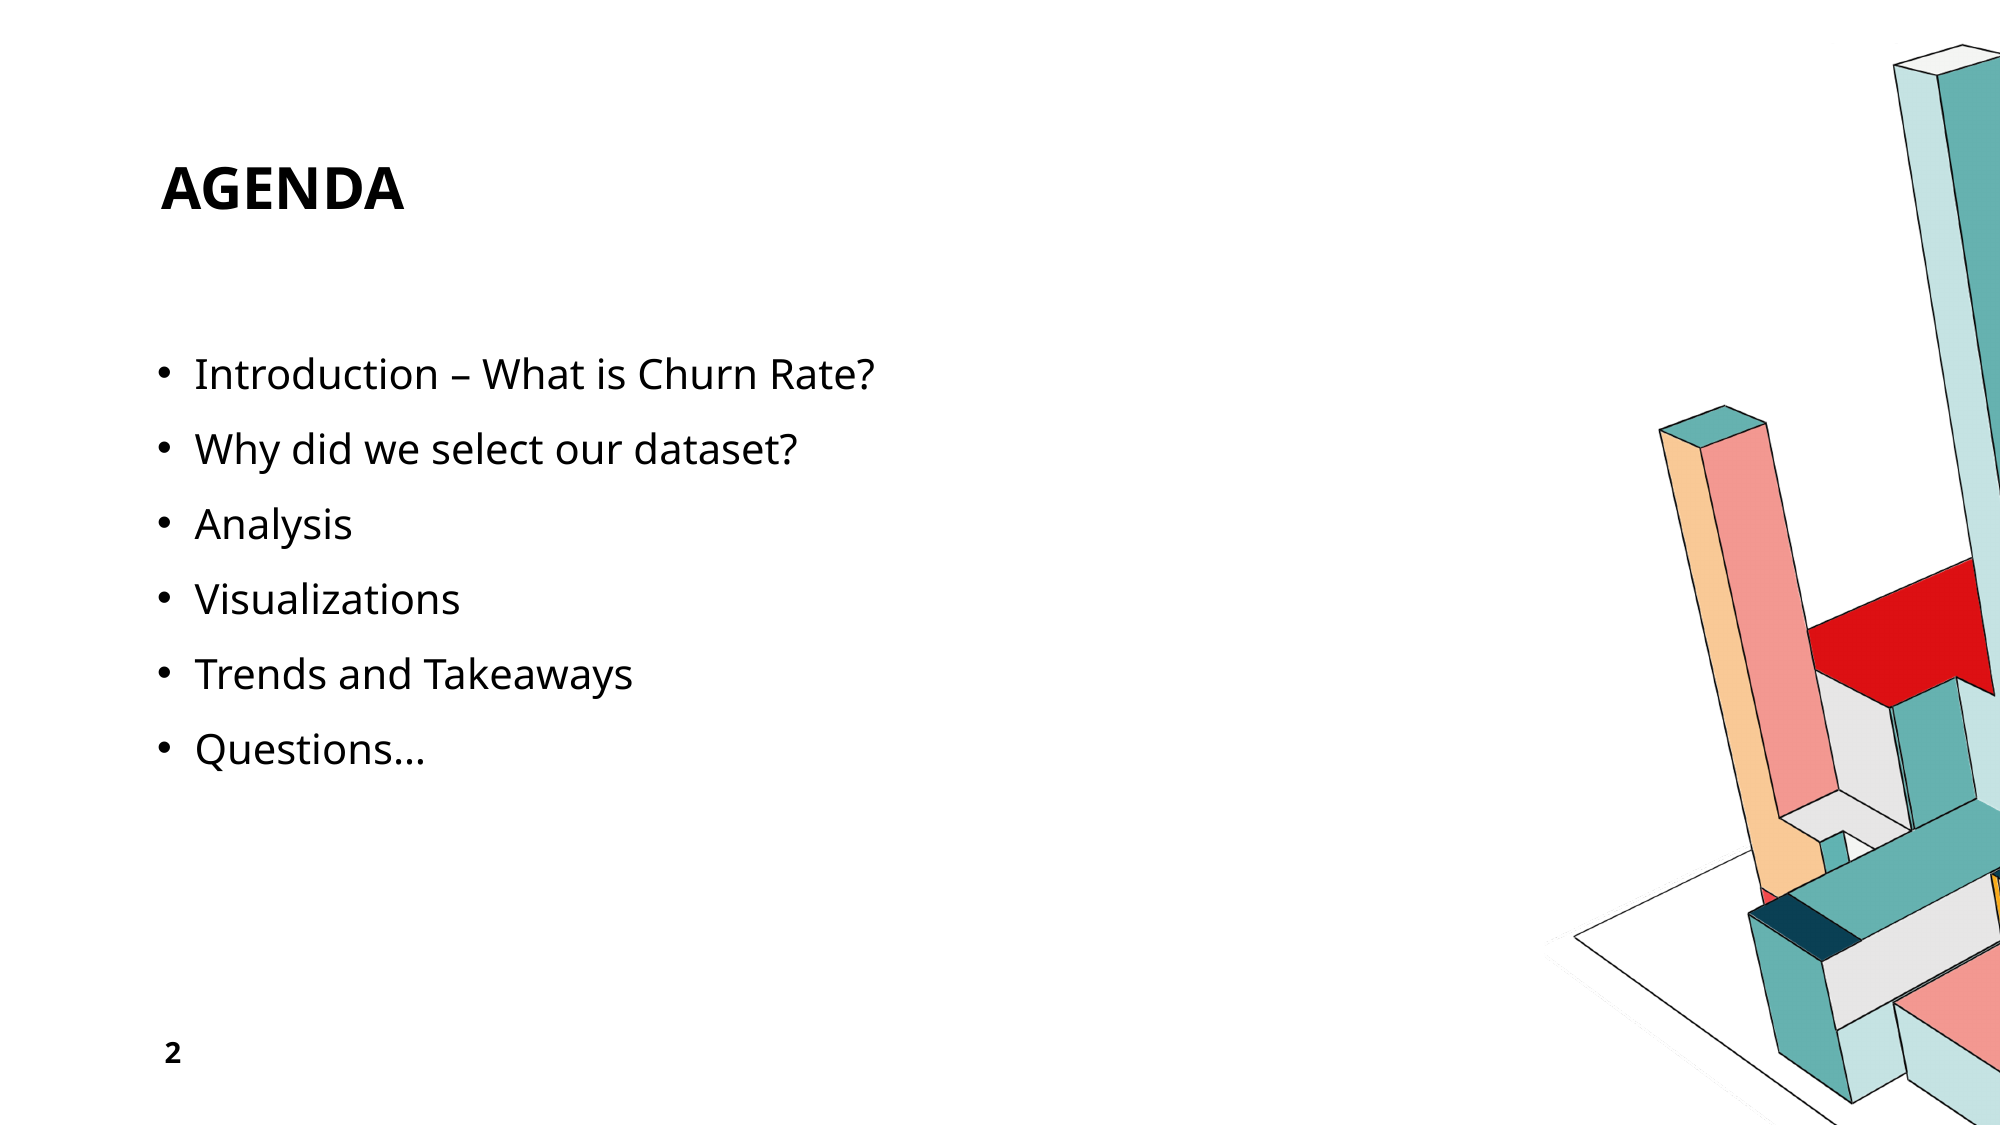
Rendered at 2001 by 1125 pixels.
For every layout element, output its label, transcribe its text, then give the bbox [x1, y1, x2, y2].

picture [1544, 43, 2000, 1125]
title Agenda [146, 11, 1508, 230]
slide_number 2 [149, 1024, 588, 1085]
list Introduction – What is Churn Rate? Why did we select our dataset? Analysis Visualizations Trends and Takeaways Questions… [142, 339, 1508, 913]
